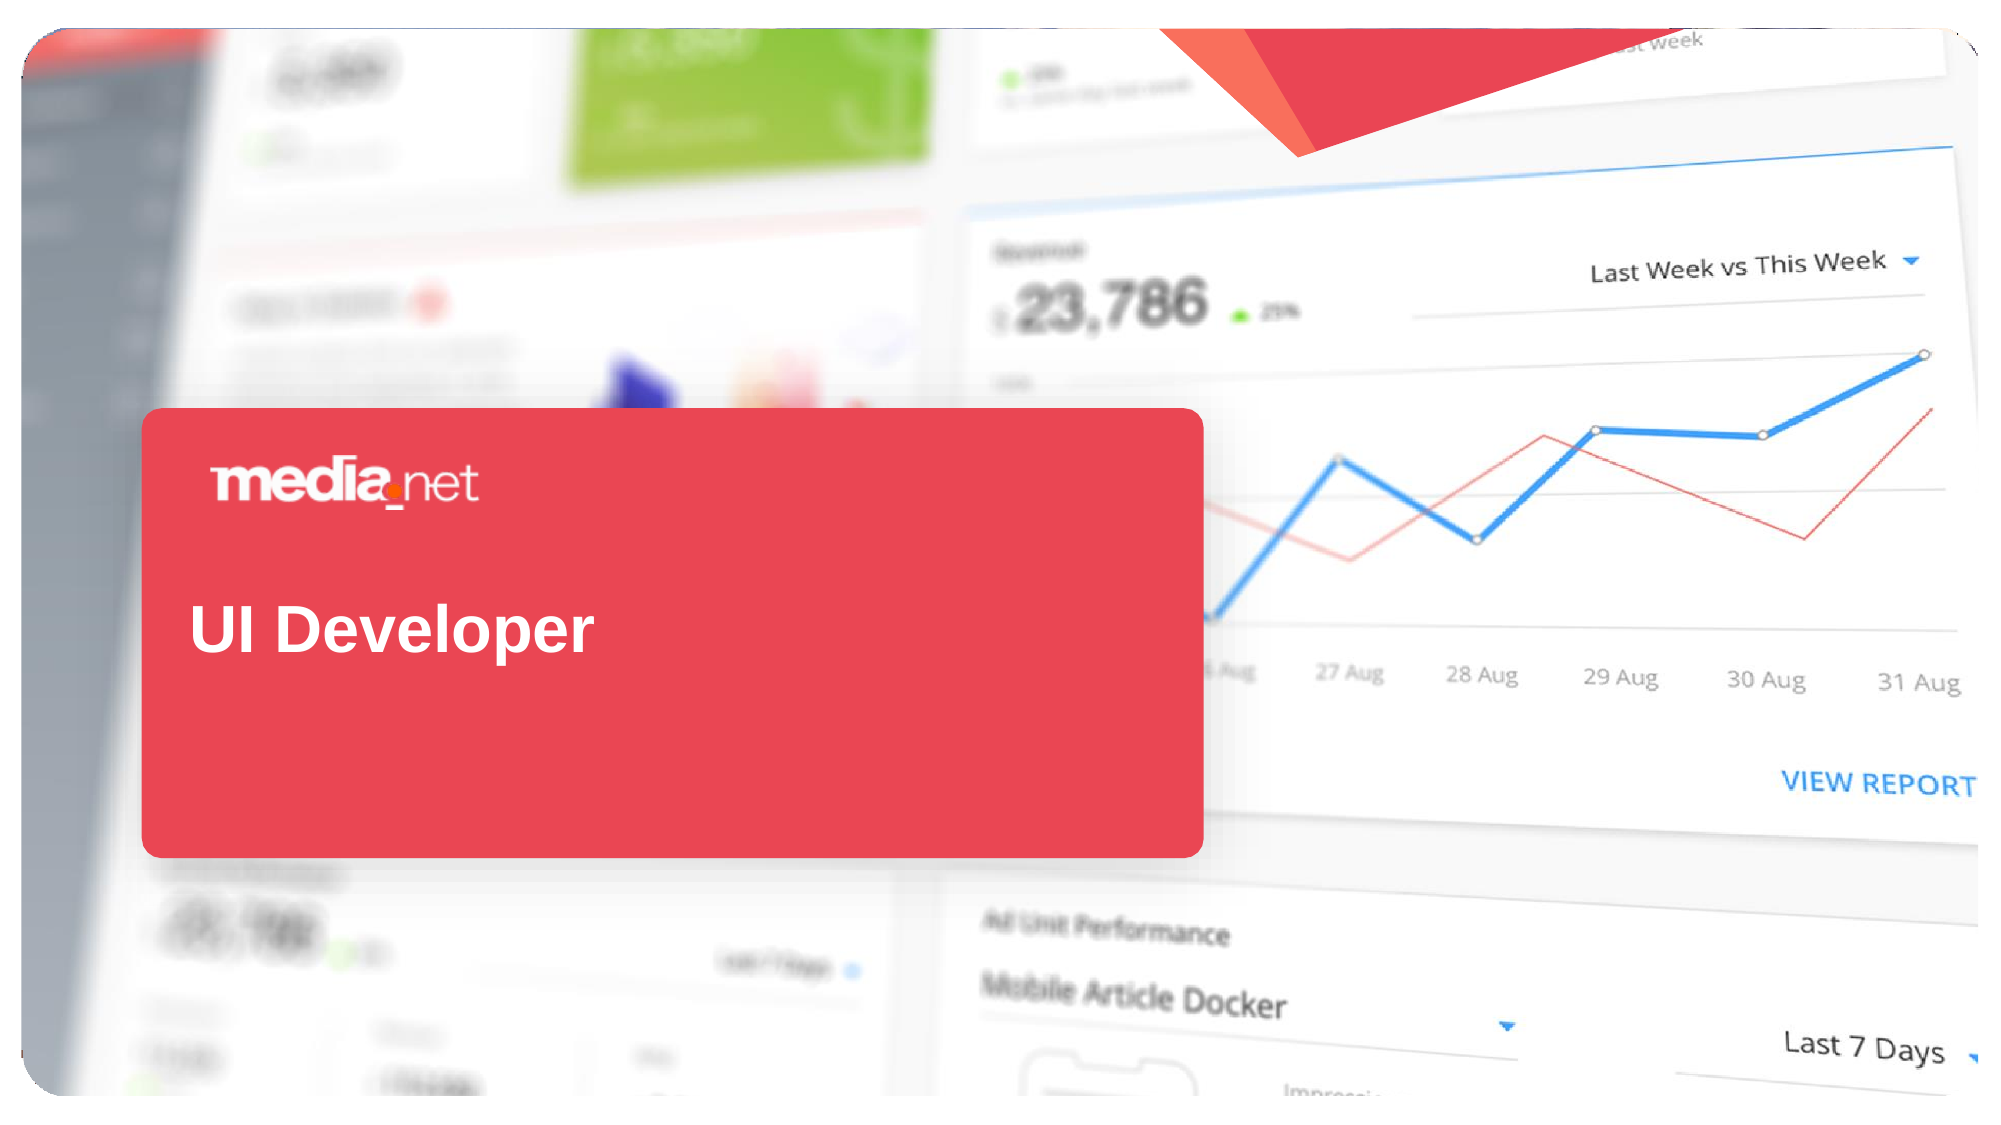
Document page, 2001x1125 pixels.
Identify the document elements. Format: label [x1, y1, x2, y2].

text_box [1159, 28, 1685, 158]
text_box [21, 28, 1979, 1096]
